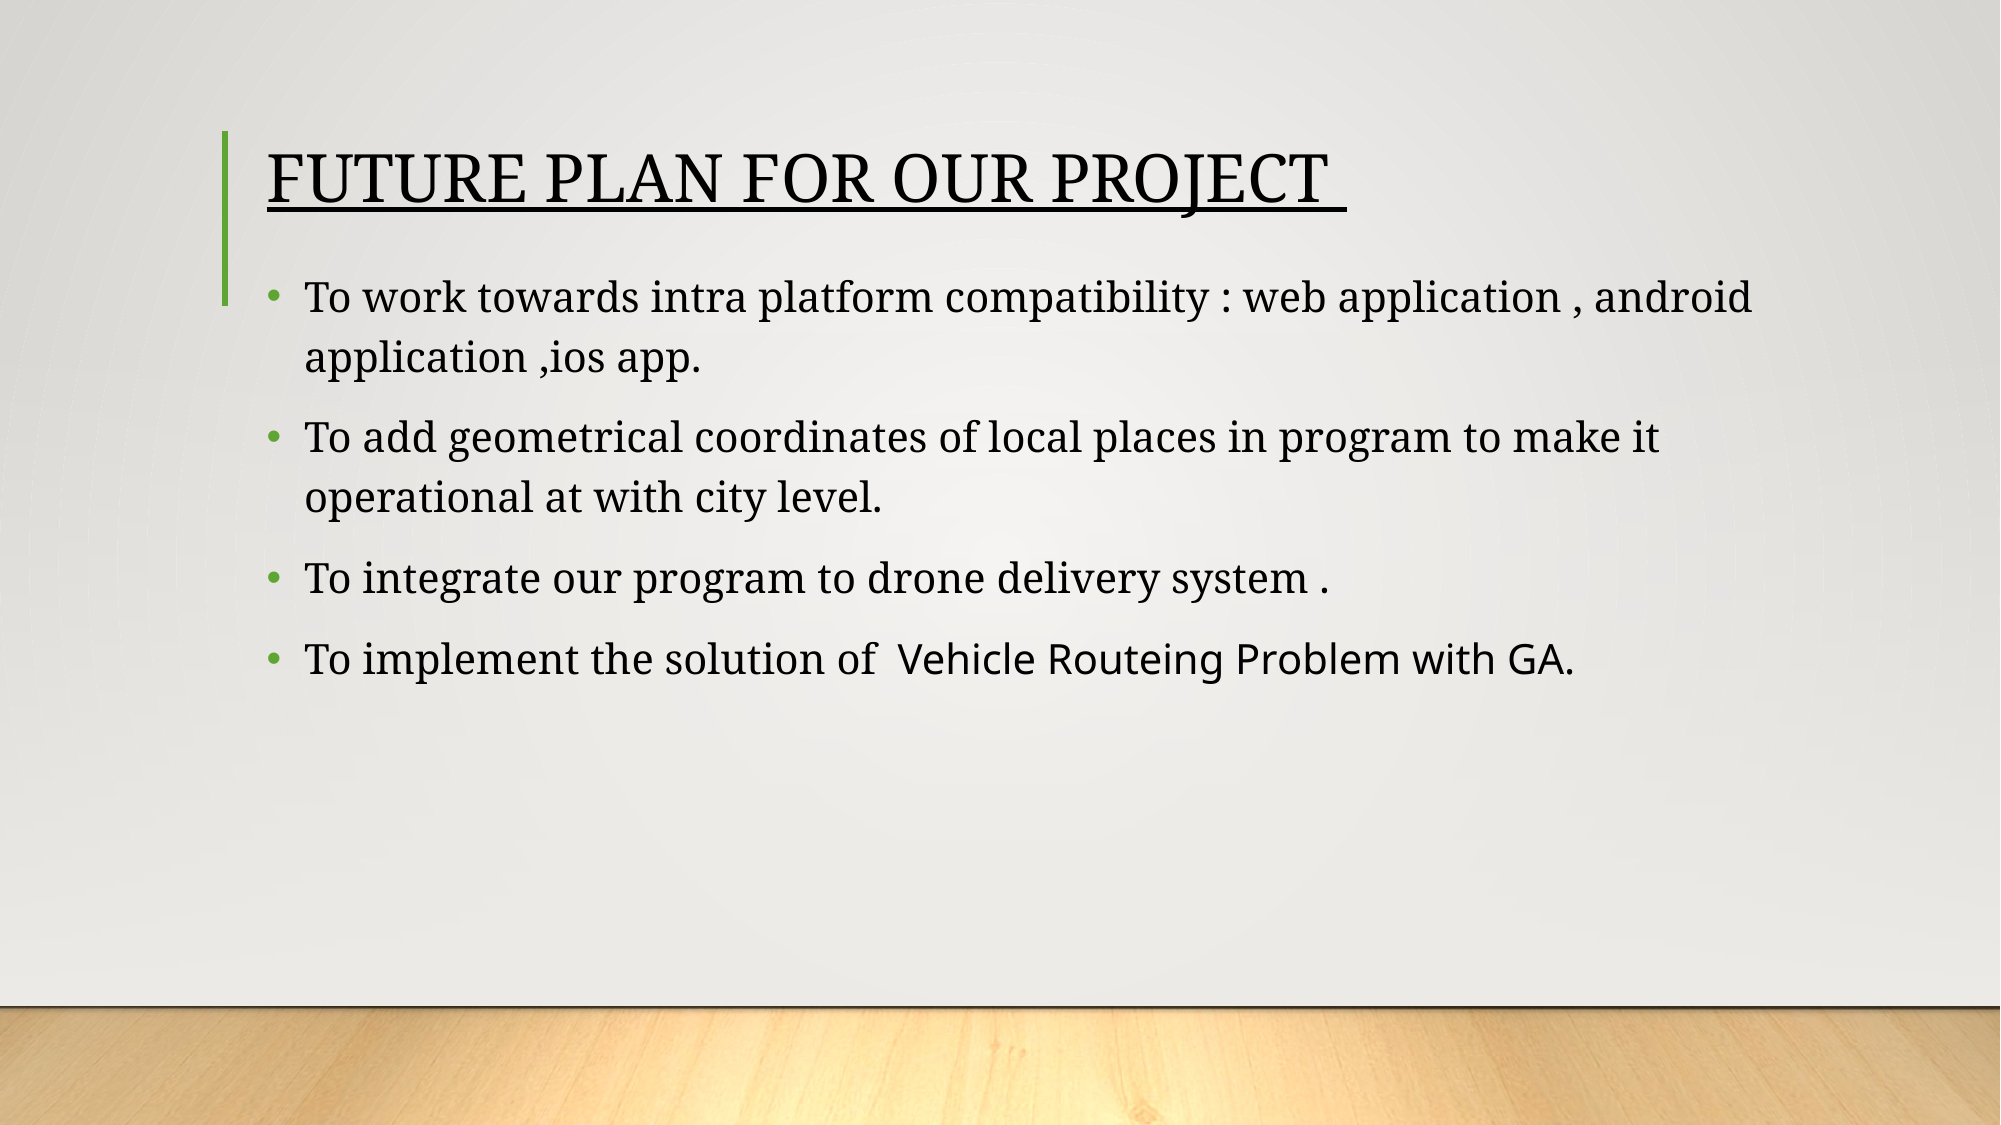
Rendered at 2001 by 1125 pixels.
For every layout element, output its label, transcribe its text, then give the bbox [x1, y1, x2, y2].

list To work towards intra platform compatibility : web application , android application ,ios app. To add geometrical coordinates of local places in program to make it operational at with city level. To integrate our program to drone delivery system . To implement the solution of Vehicle Routeing Problem with GA. [251, 252, 1814, 897]
title FUTURE PLAN FOR OUR PROJECT [251, 131, 1814, 252]
picture [0, 1006, 2000, 1125]
